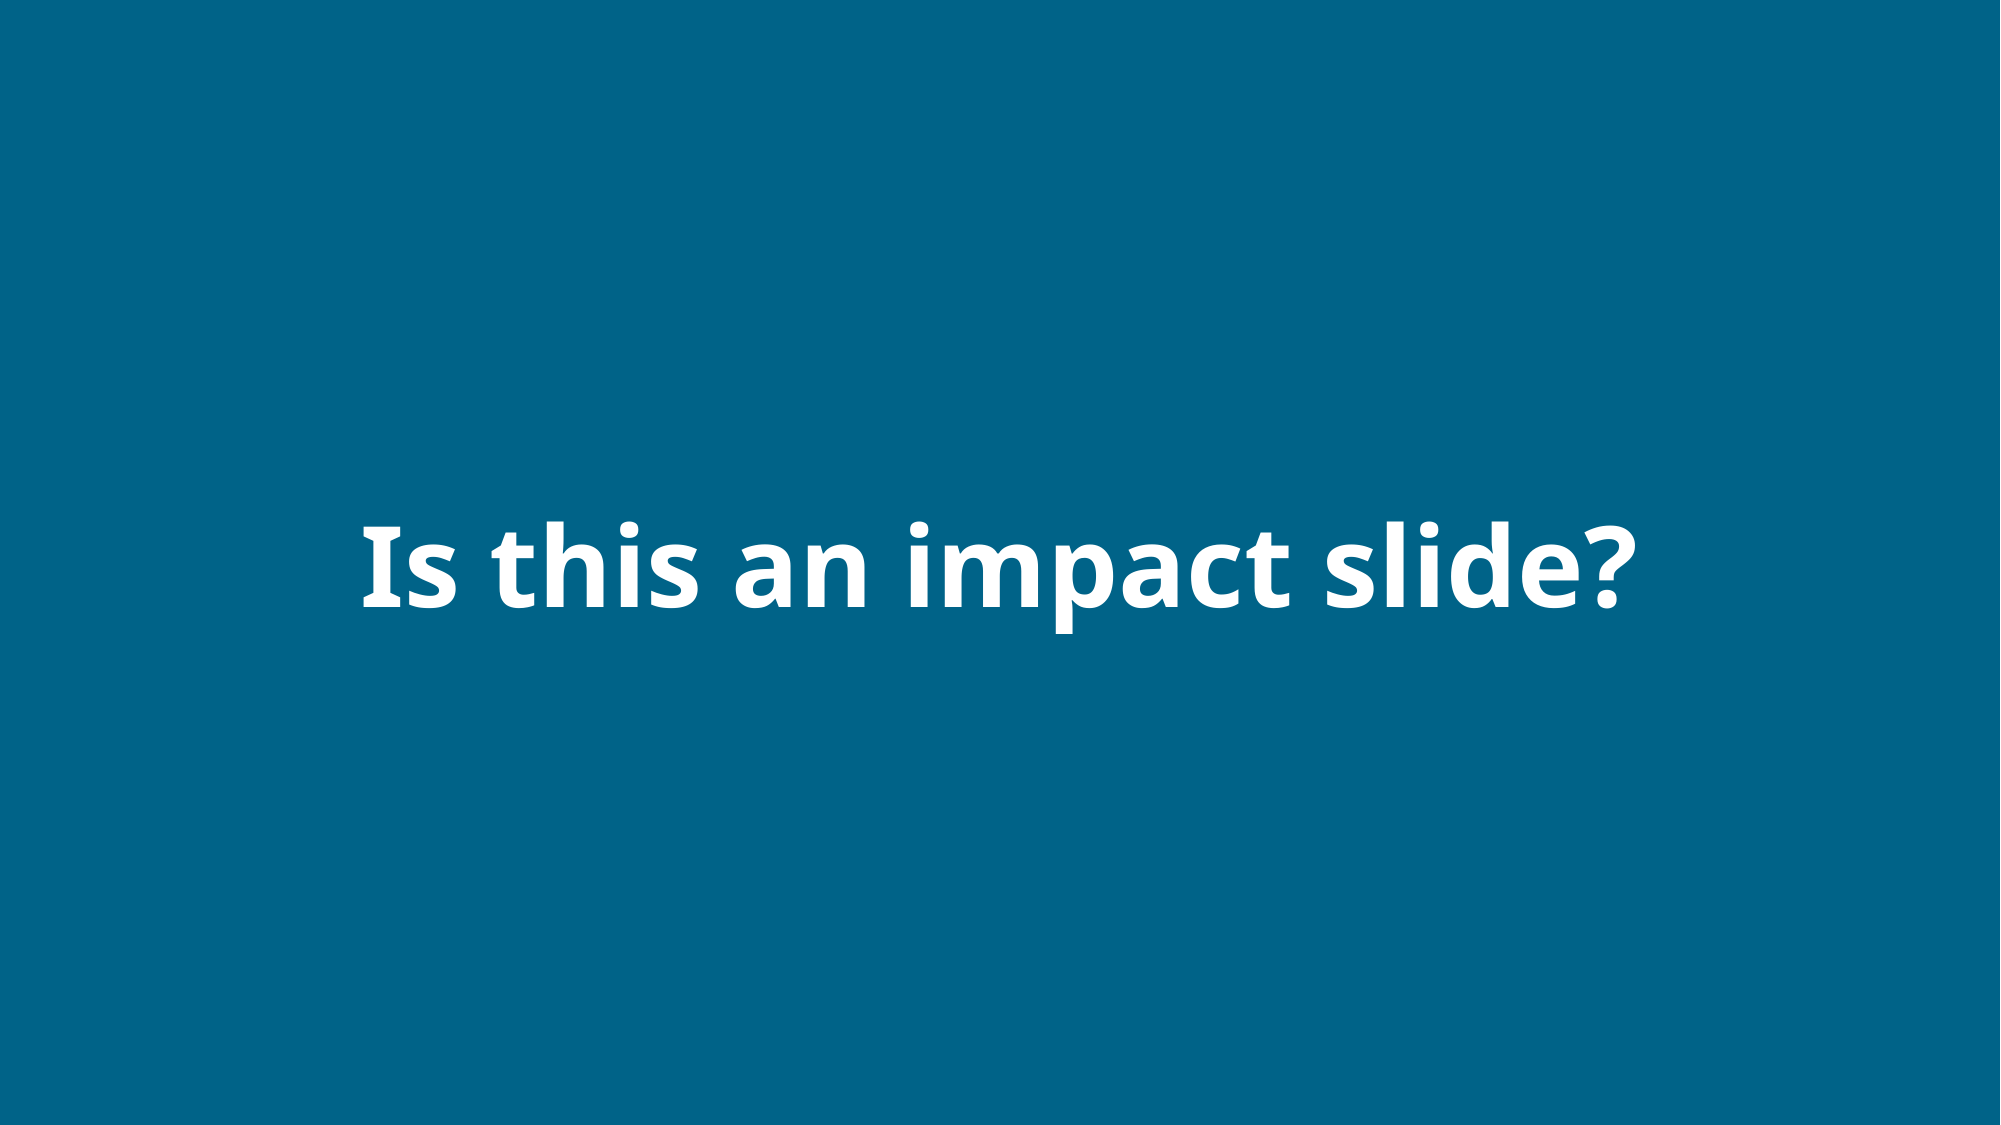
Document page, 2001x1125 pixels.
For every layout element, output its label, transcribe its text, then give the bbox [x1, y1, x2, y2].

title Is this an impact slide? [137, 453, 1863, 672]
